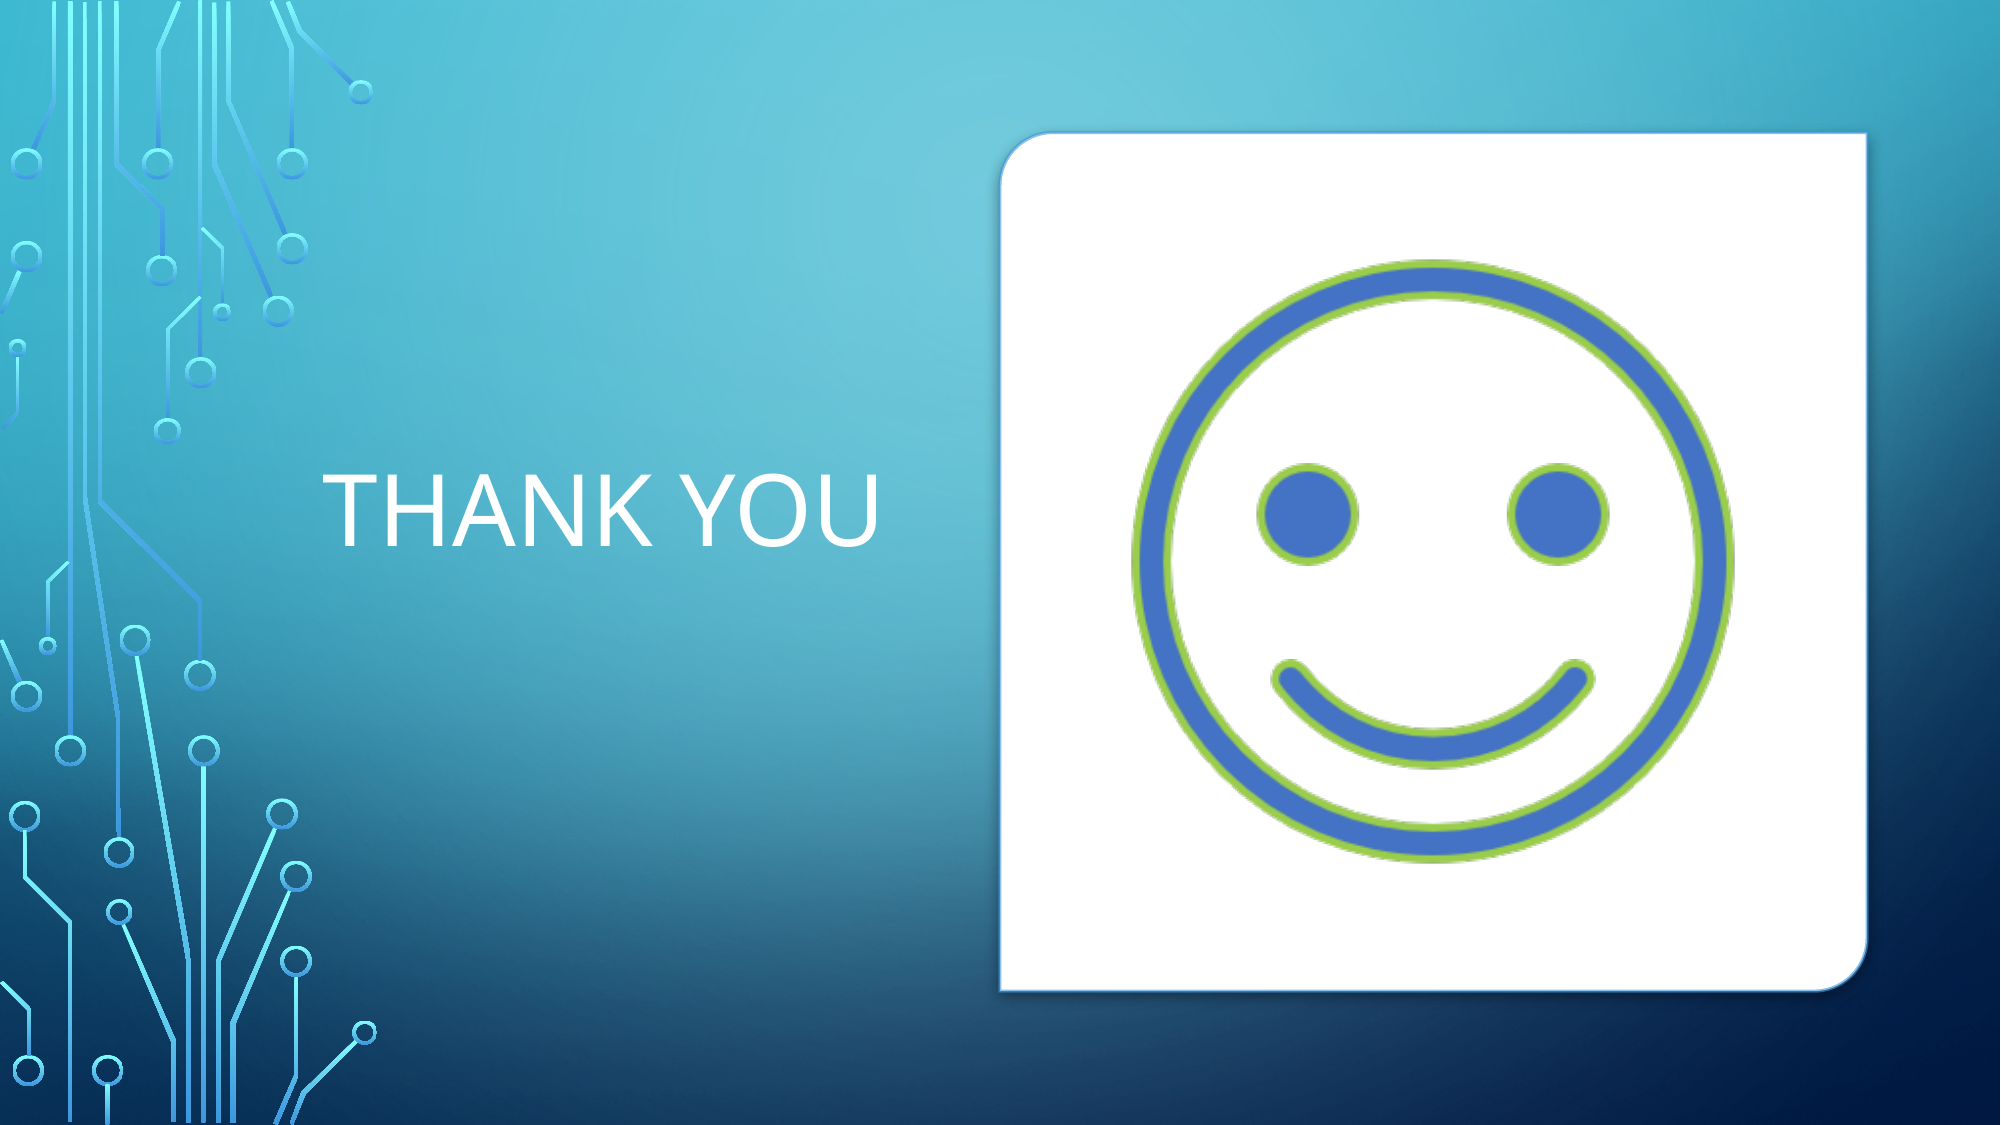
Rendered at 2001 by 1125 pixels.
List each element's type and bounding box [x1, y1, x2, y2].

text_box [0, 0, 379, 1125]
picture [379, 0, 2000, 1125]
